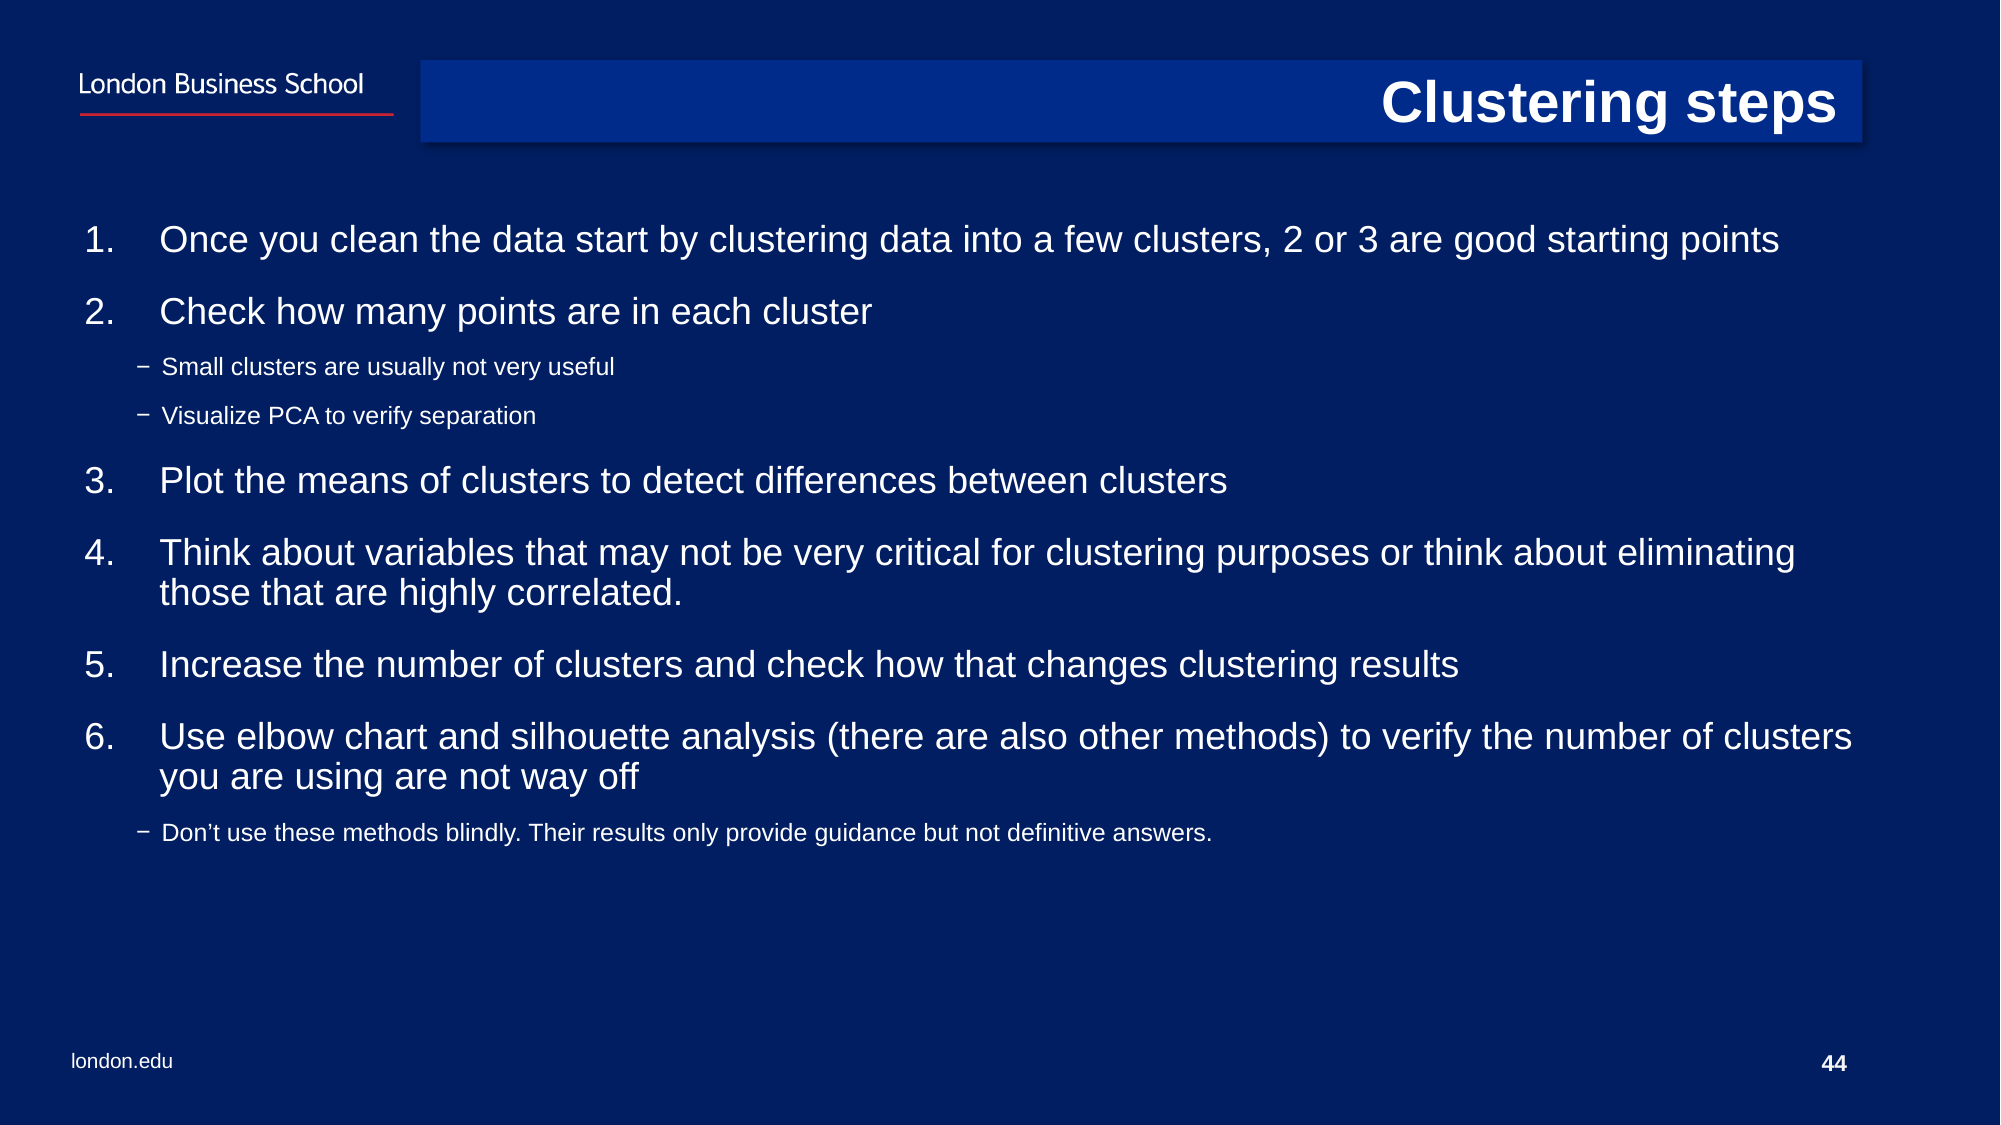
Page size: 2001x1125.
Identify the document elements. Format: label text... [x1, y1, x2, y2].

title Clustering steps [420, 59, 1863, 143]
list Once you clean the data start by clustering data into a few clusters, 2 or 3 are good starting points Check how many points are in each cluster Small clusters are usually not very useful Visualize PCA to verify separation Plot the means of clusters to detect differences between clusters Think about variables that may not be very critical for clustering purposes or think about eliminating those that are highly correlated. Increase the number of clusters and check how that changes clustering results Use elbow chart and silhouette analysis (there are also other methods) to verify the number of clusters you are using are not way off Don’t use these methods blindly. Their results only provide guidance but not definitive answers. [84, 208, 1863, 905]
picture [66, 59, 394, 137]
